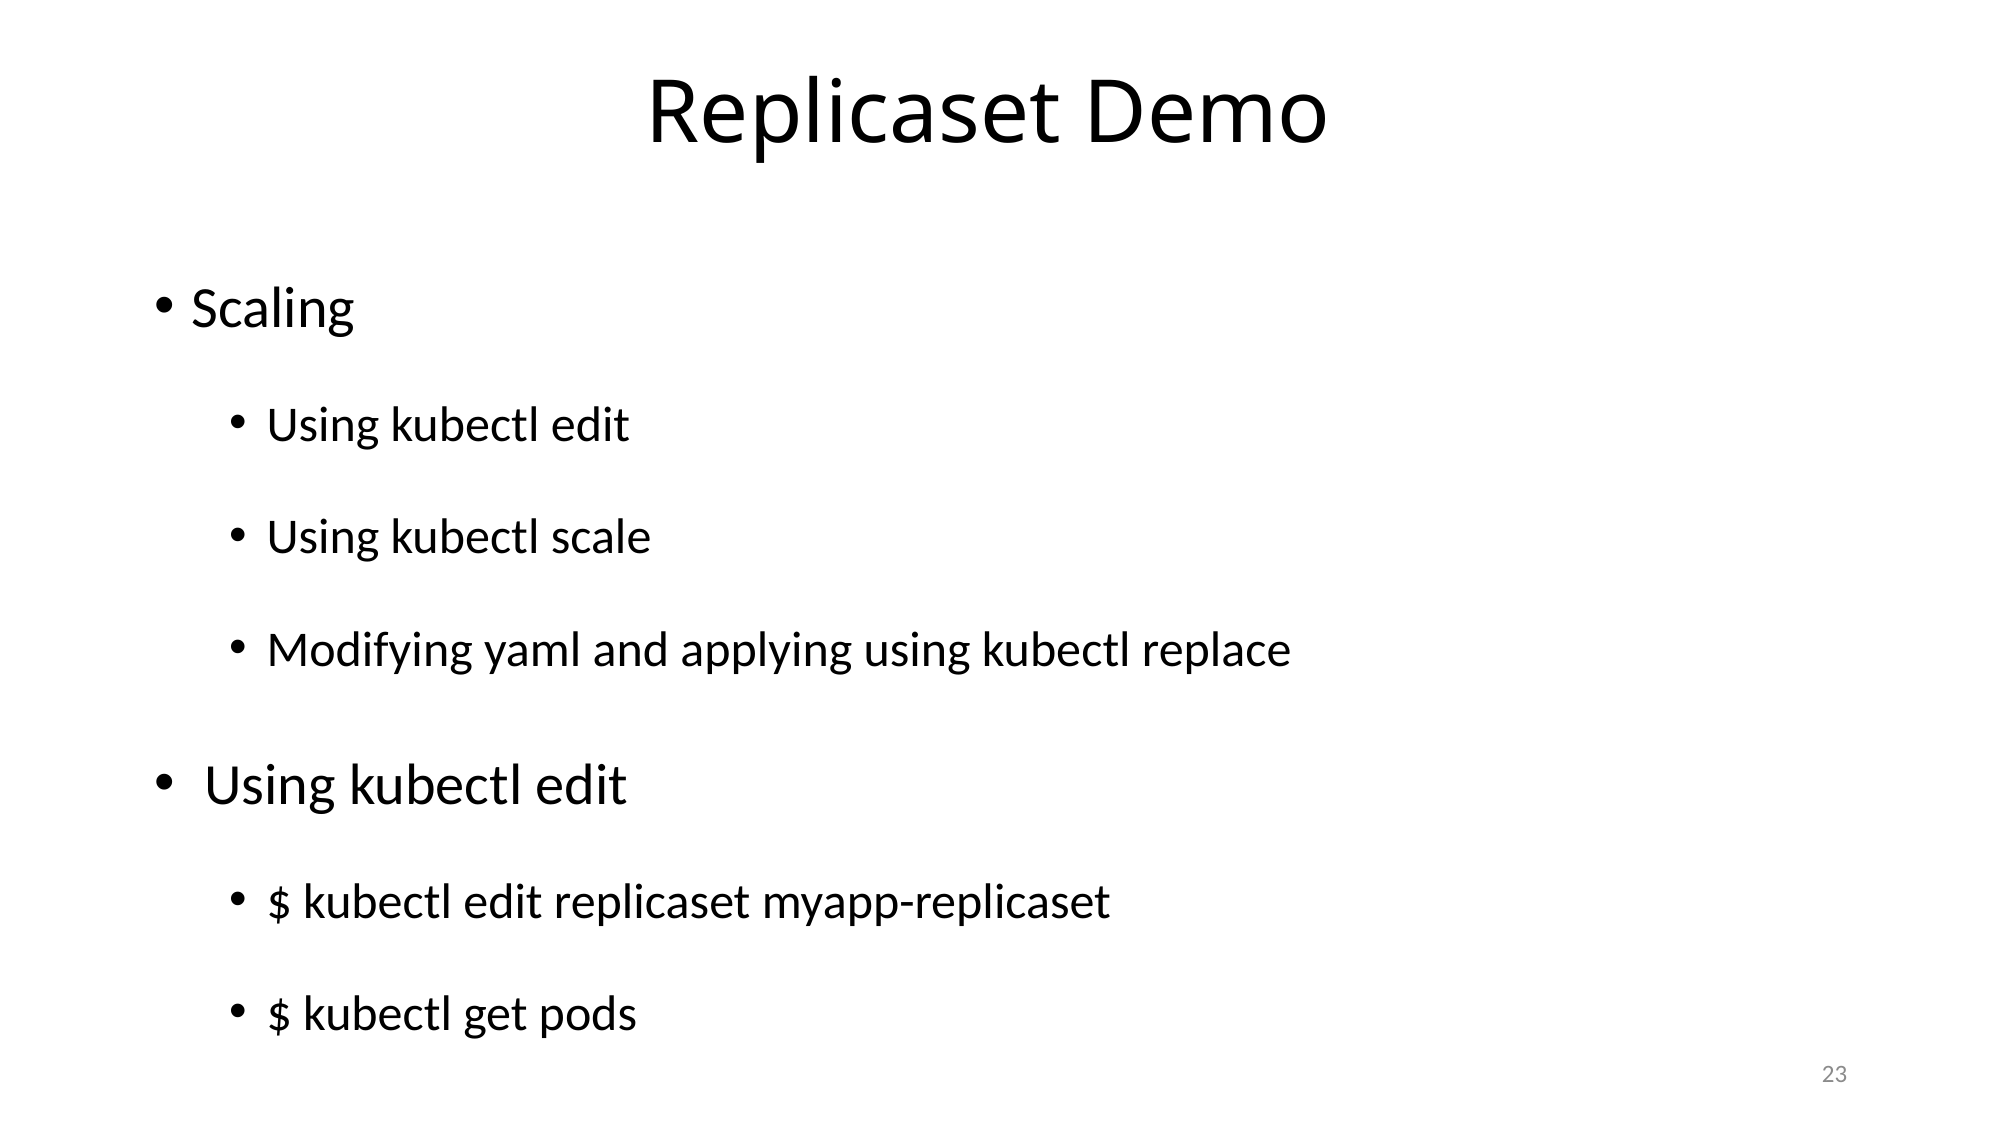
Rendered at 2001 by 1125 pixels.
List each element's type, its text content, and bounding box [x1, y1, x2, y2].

slide_number 23 [1412, 1042, 1863, 1103]
list Scaling Using kubectl edit Using kubectl scale Modifying yaml and applying using kubectl replace Using kubectl edit $ kubectl edit replicaset myapp-replicaset $ kubectl get pods [139, 212, 1865, 1098]
title Replicaset Demo [137, 59, 1863, 170]
